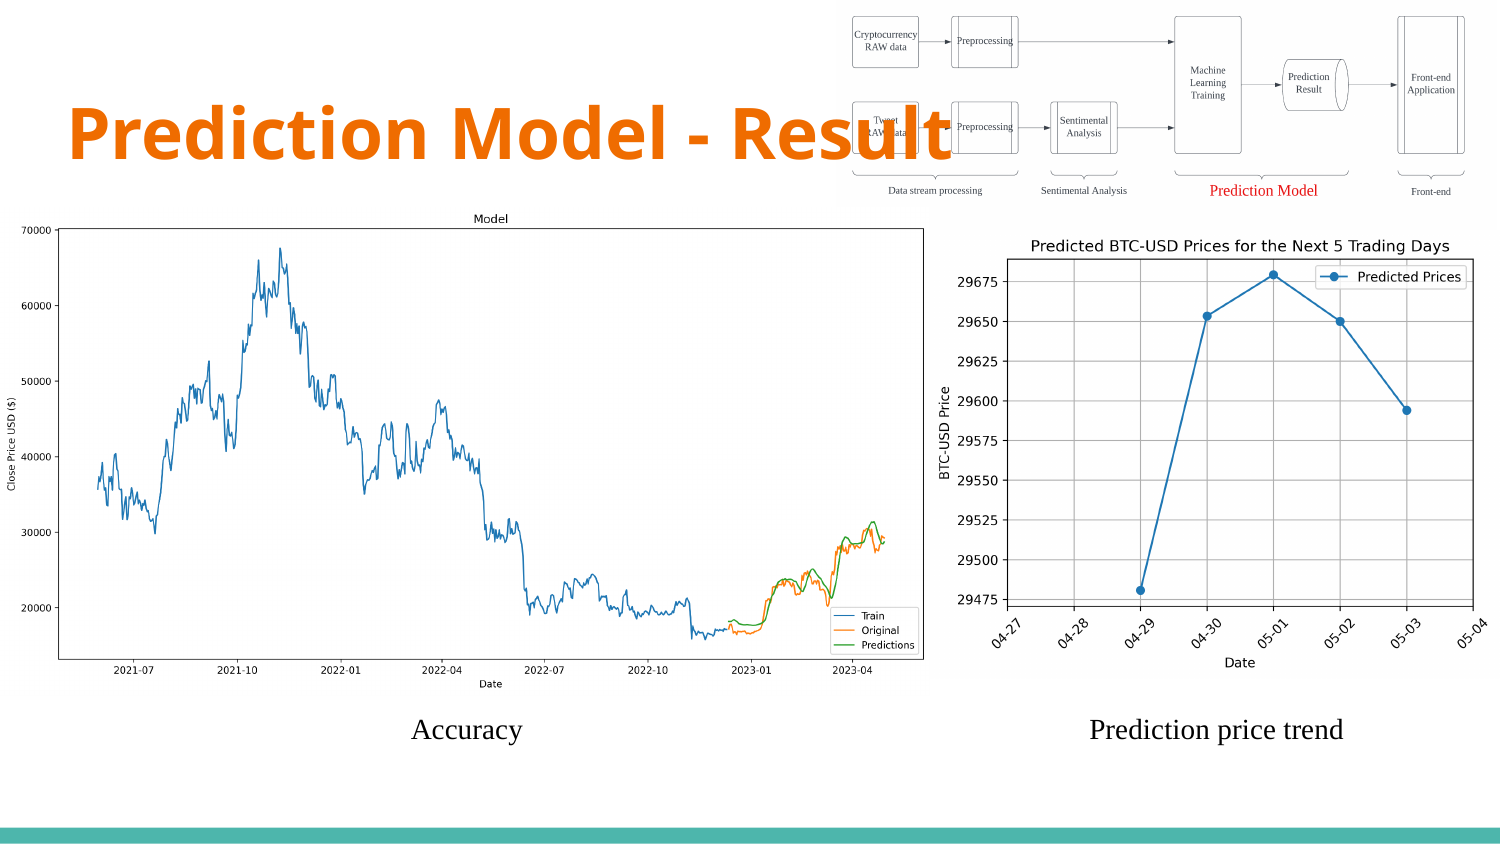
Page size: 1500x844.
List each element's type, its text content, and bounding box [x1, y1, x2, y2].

picture [0, 0, 1500, 696]
text_box Accuracy [245, 705, 664, 761]
text_box Prediction price trend [999, 695, 1500, 761]
title Prediction Model - Result [51, 72, 830, 189]
